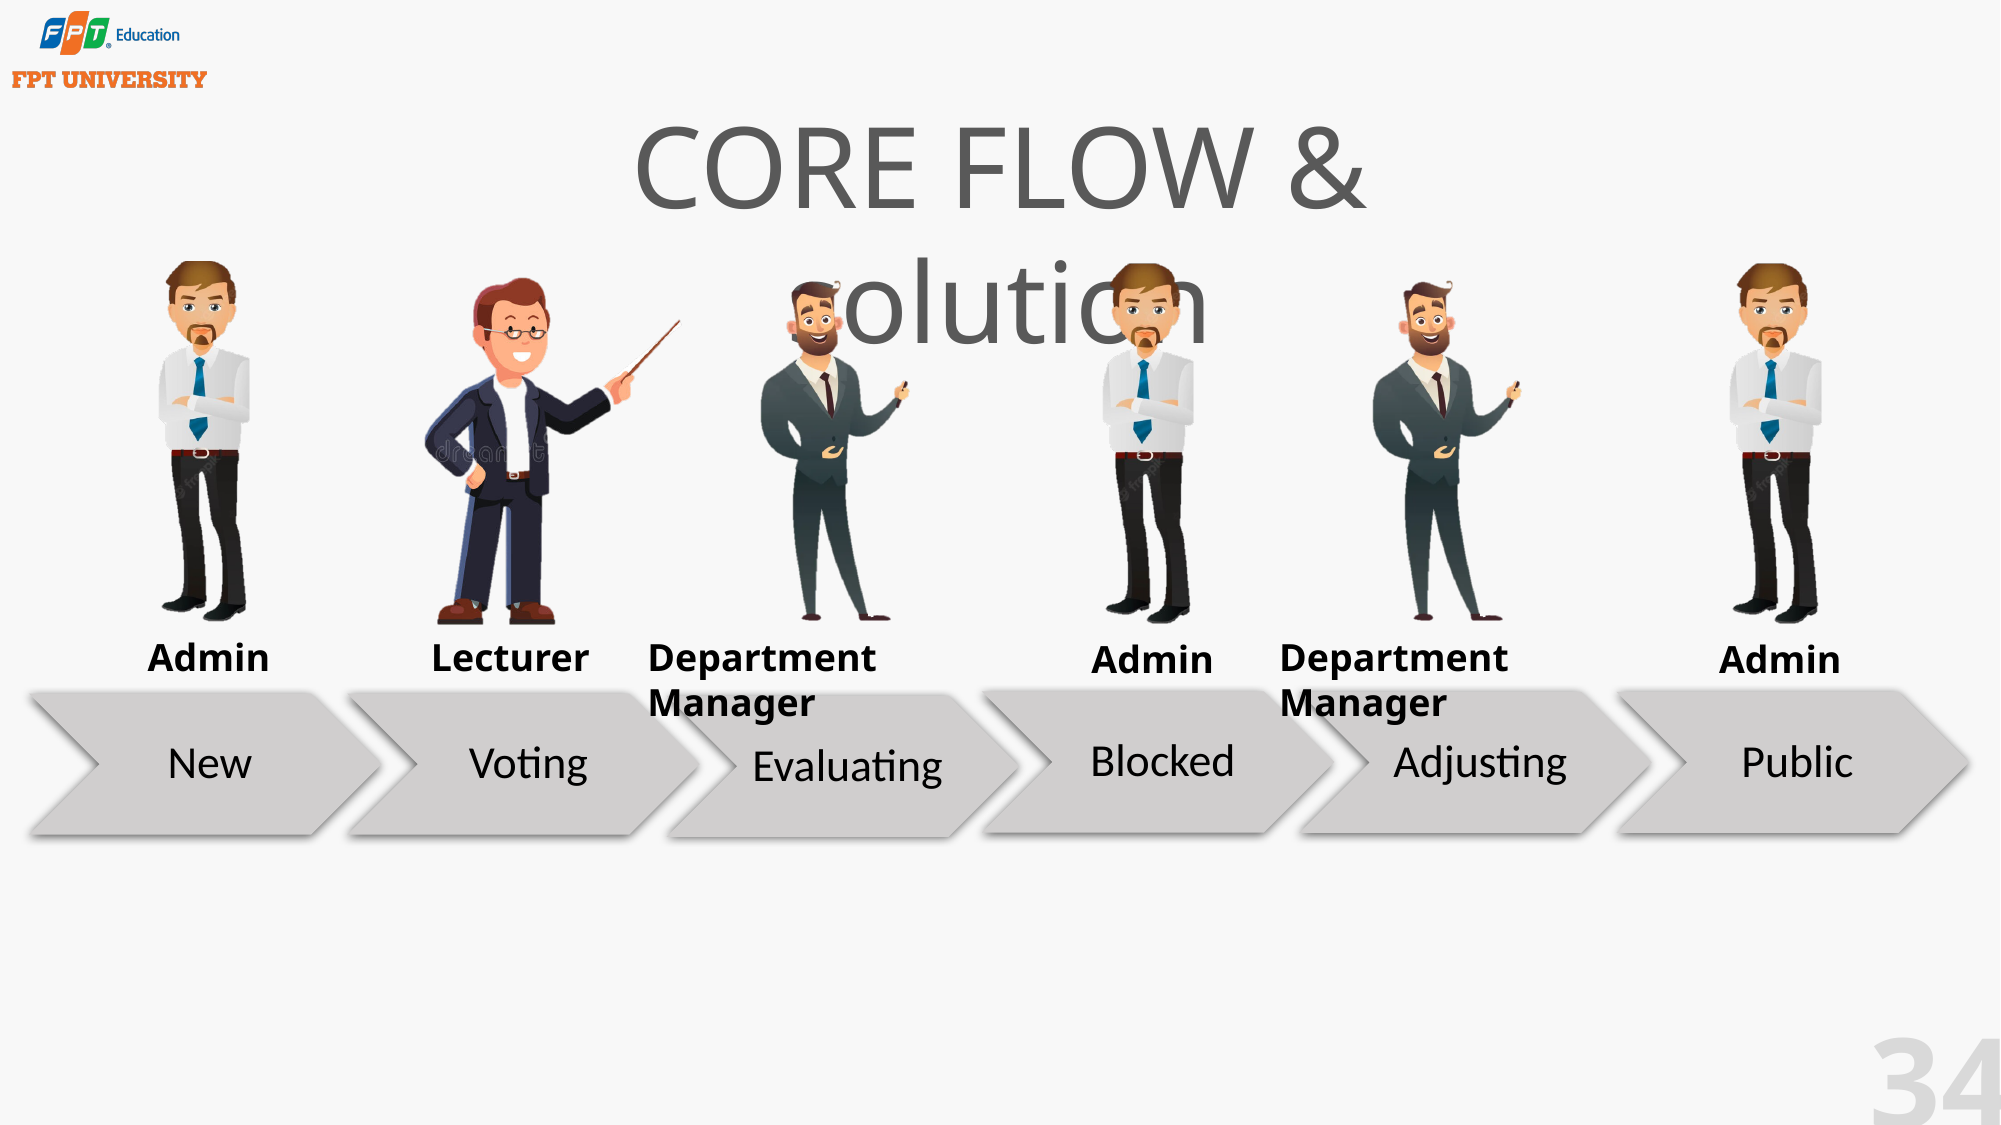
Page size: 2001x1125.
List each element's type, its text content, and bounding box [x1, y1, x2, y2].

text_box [727, 239, 1041, 687]
text_box Blocked [981, 691, 1335, 833]
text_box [1264, 239, 1653, 687]
text_box Public [1616, 691, 1970, 833]
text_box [1704, 252, 1884, 690]
text_box [28, 678, 1970, 850]
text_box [132, 249, 306, 687]
text_box Voting [347, 693, 700, 835]
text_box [306, 221, 727, 688]
text_box Adjusting [1299, 691, 1652, 833]
text_box New [28, 693, 382, 835]
picture [12, 11, 207, 88]
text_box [1076, 252, 1256, 690]
text_box Evaluating [666, 695, 1020, 837]
text_box CORE FLOW & solution [549, 88, 1450, 231]
